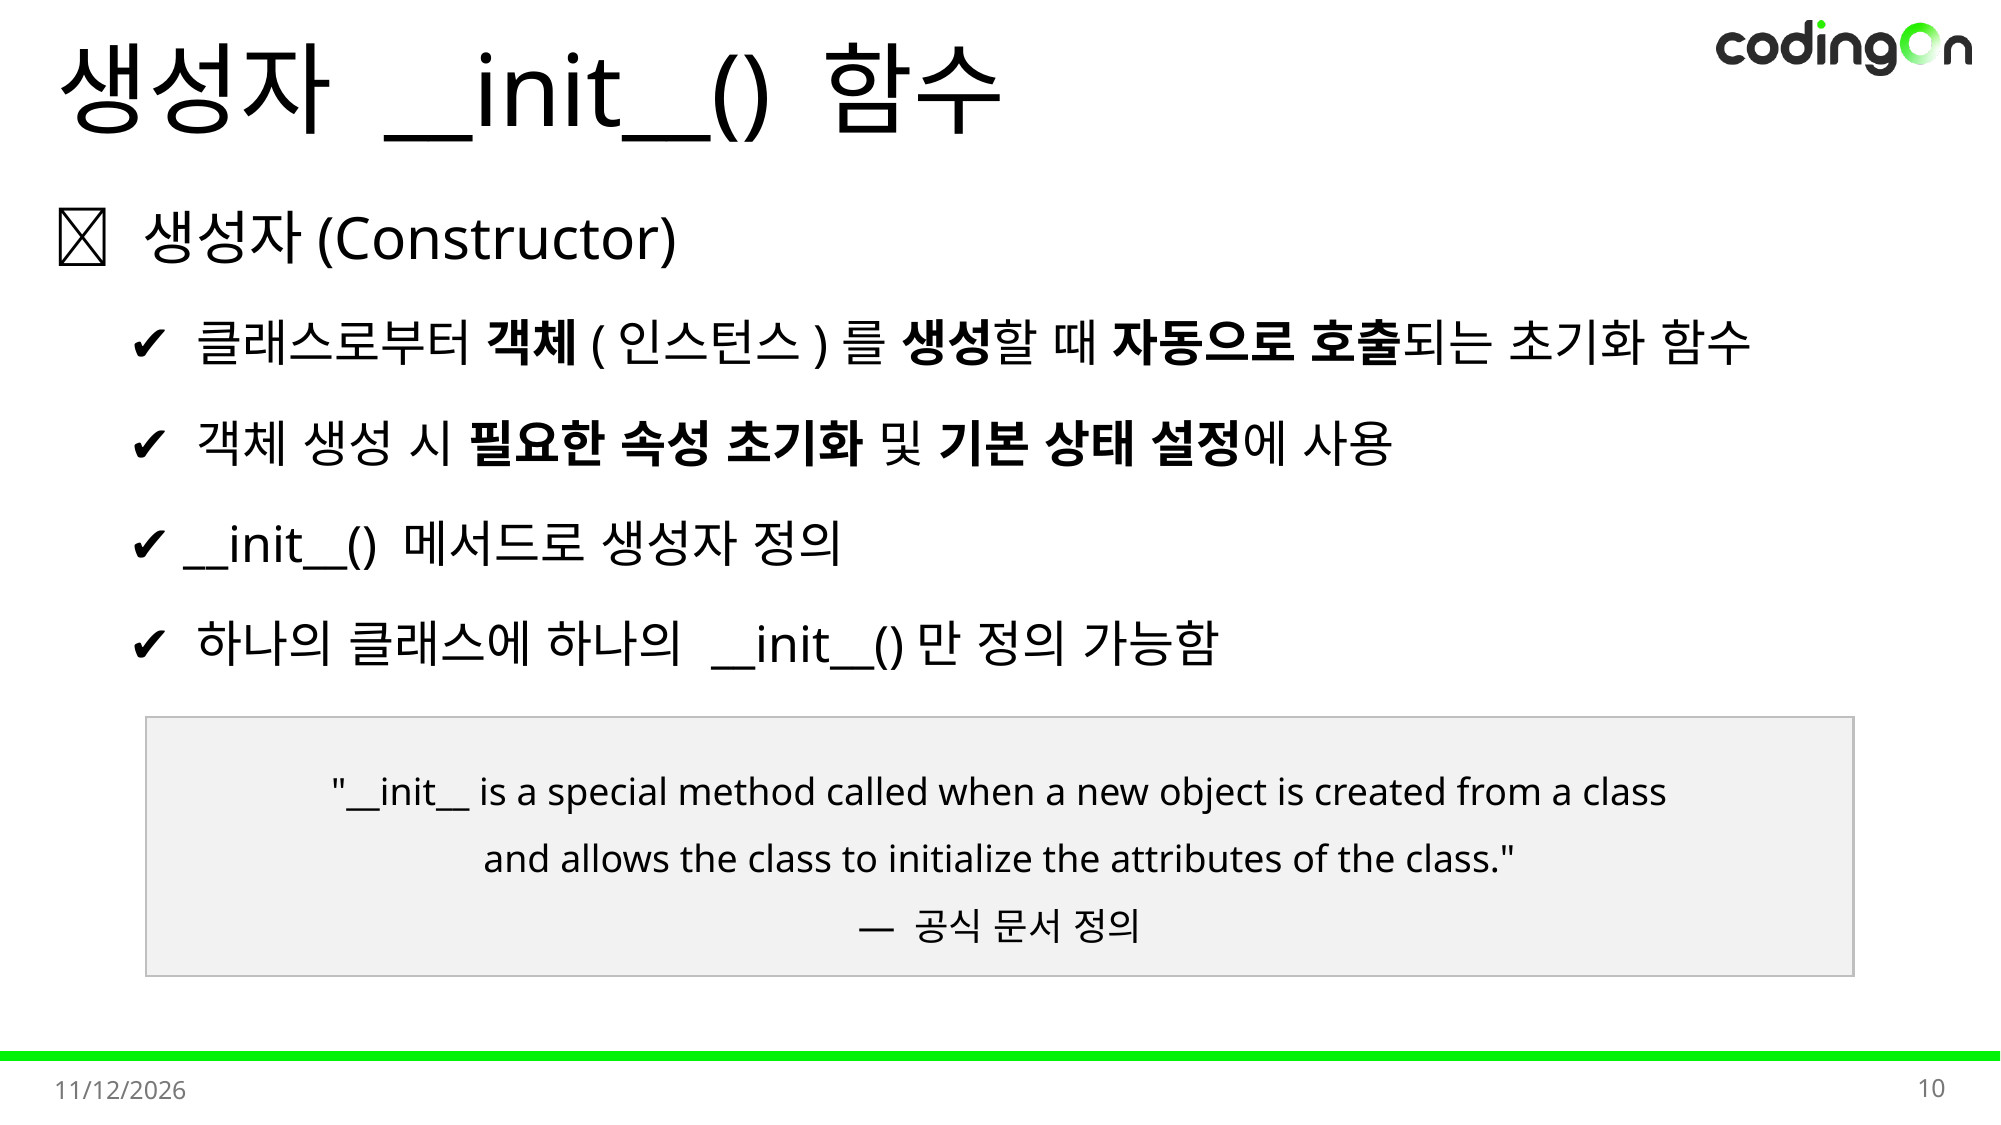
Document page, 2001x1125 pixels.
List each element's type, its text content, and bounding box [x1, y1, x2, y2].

slide_number 10 [1510, 1059, 1961, 1120]
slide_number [39, 1061, 490, 1122]
picture [1767, 20, 1972, 76]
title 생성자 __init__() 함수 [41, 0, 1767, 158]
text_box "__init__ is a special method called when a new object is created from a class and allows the class to initialize the attributes of the class." — 공식 문서 정의 [145, 716, 1855, 977]
text_box 💡 생성자(Constructor) ✔️ 클래스로부터 객체(인스턴스)를 생성할 때 자동으로 호출되는 초기화 함수 ✔️ 객체 생성 시 필요한 속성 초기화 및 기본 상태 설정에 사용 ✔️ __init__() 메서드로 생성자 정의 ✔️ 하나의 클래스에 하나의 __init__()만 정의 가능함 [39, 158, 1959, 688]
